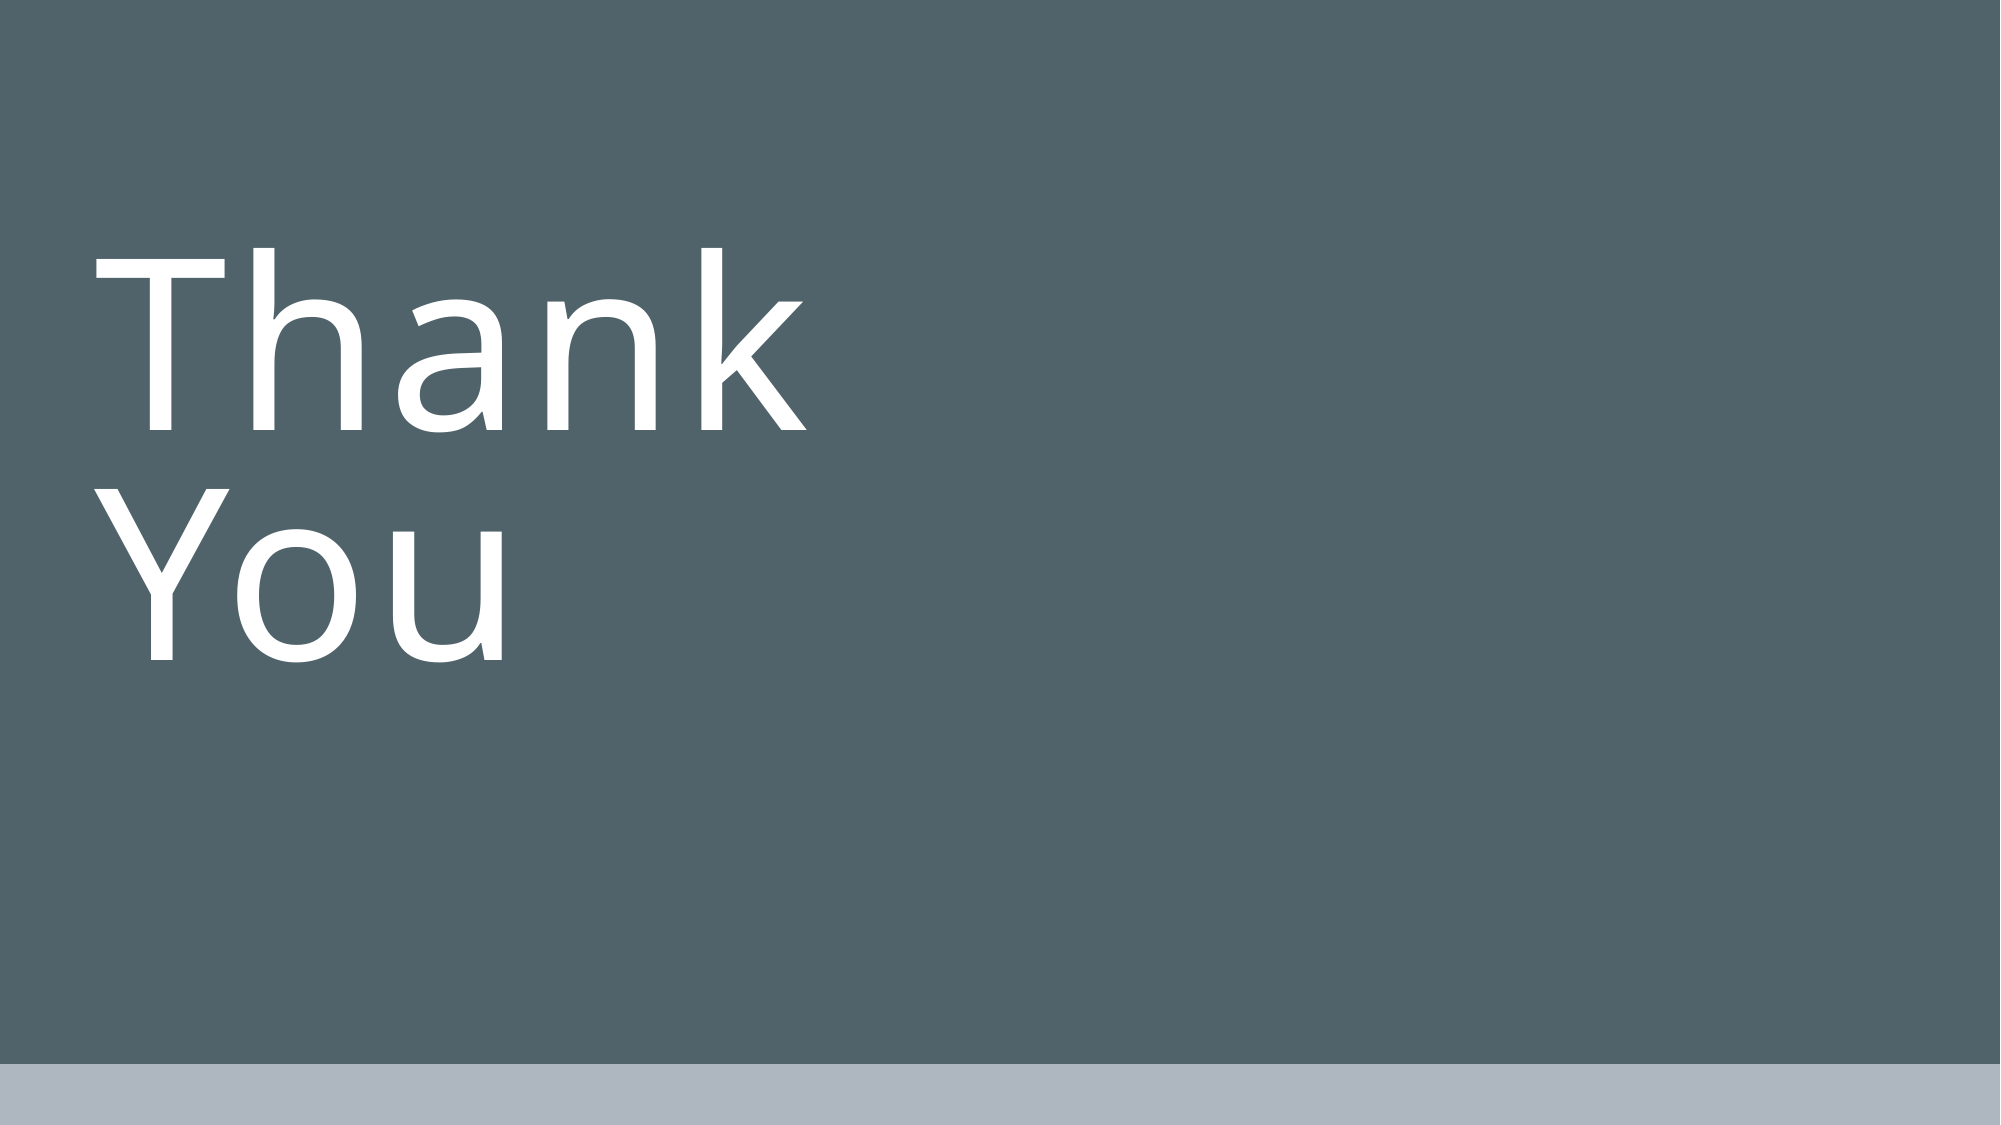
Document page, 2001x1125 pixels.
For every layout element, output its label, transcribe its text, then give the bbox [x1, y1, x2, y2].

text_box [0, 1063, 2000, 1125]
text_box Thank You [94, 246, 1355, 707]
